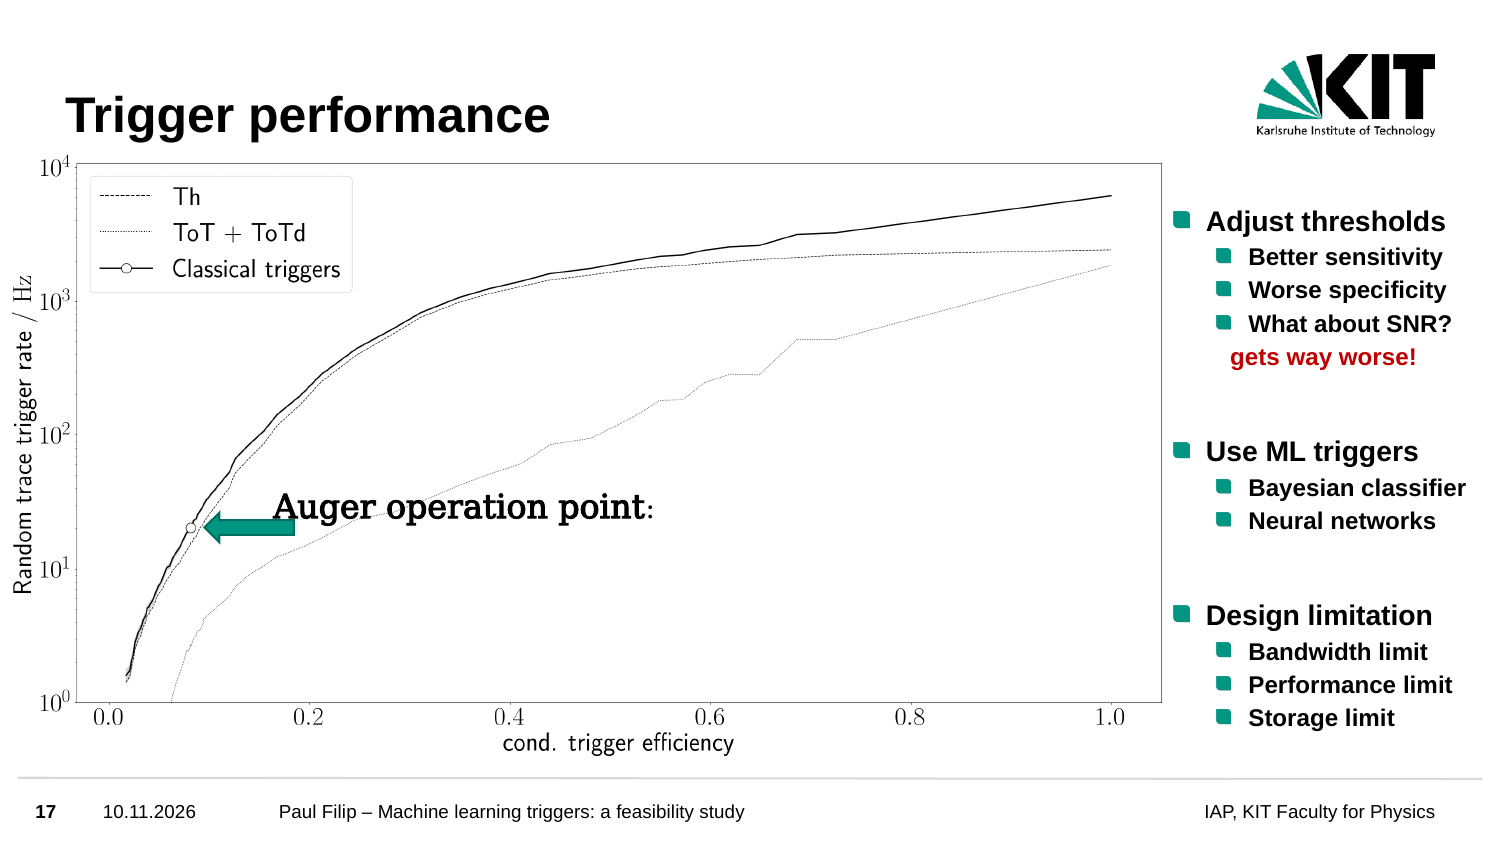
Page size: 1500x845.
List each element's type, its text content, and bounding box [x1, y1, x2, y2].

picture [1216, 709, 1231, 726]
picture [1173, 605, 1190, 624]
picture [1173, 442, 1190, 460]
picture [1216, 642, 1231, 659]
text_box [204, 484, 625, 571]
picture [1216, 676, 1231, 692]
picture [1216, 248, 1231, 265]
picture [1216, 281, 1231, 298]
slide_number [102, 778, 272, 844]
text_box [7, 137, 1166, 760]
slide_number 17 [35, 778, 89, 844]
picture [1216, 315, 1231, 331]
picture [1216, 479, 1231, 495]
picture [1216, 512, 1231, 528]
picture [1173, 211, 1190, 230]
picture [1257, 54, 1435, 137]
title Trigger performance [64, 48, 1192, 144]
